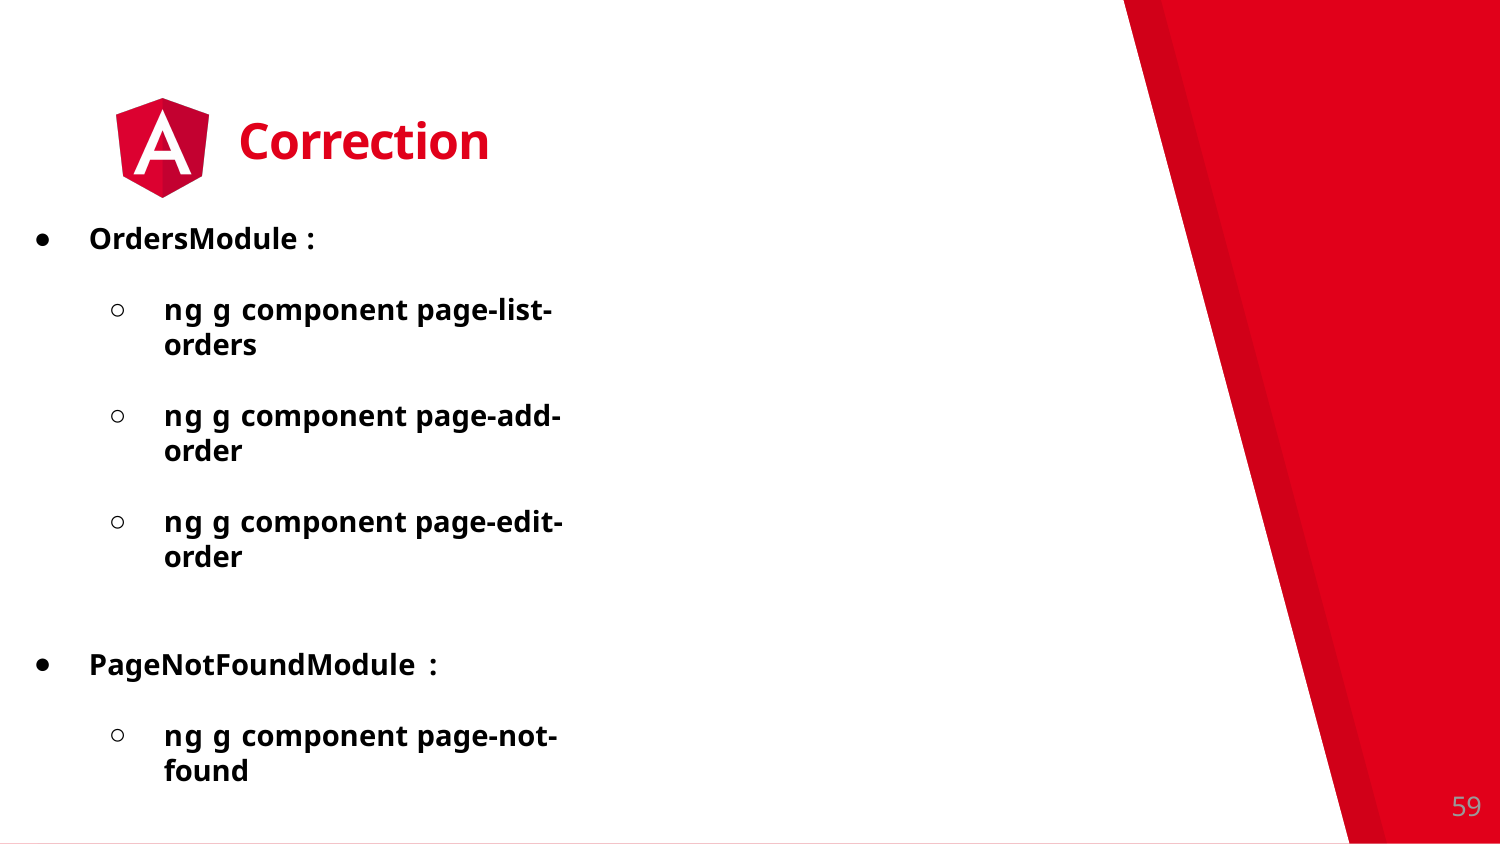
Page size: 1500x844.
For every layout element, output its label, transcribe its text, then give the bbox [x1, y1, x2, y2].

title Correction [55, 27, 1120, 251]
slide_number 79 [1431, 794, 1488, 844]
picture [100, 83, 226, 208]
text_box OrdersModule : ng g component page-list-orders ng g component page-add-order ng g component page-edit-order PageNotFoundModule : ng g component page-not-found [31, 218, 620, 787]
